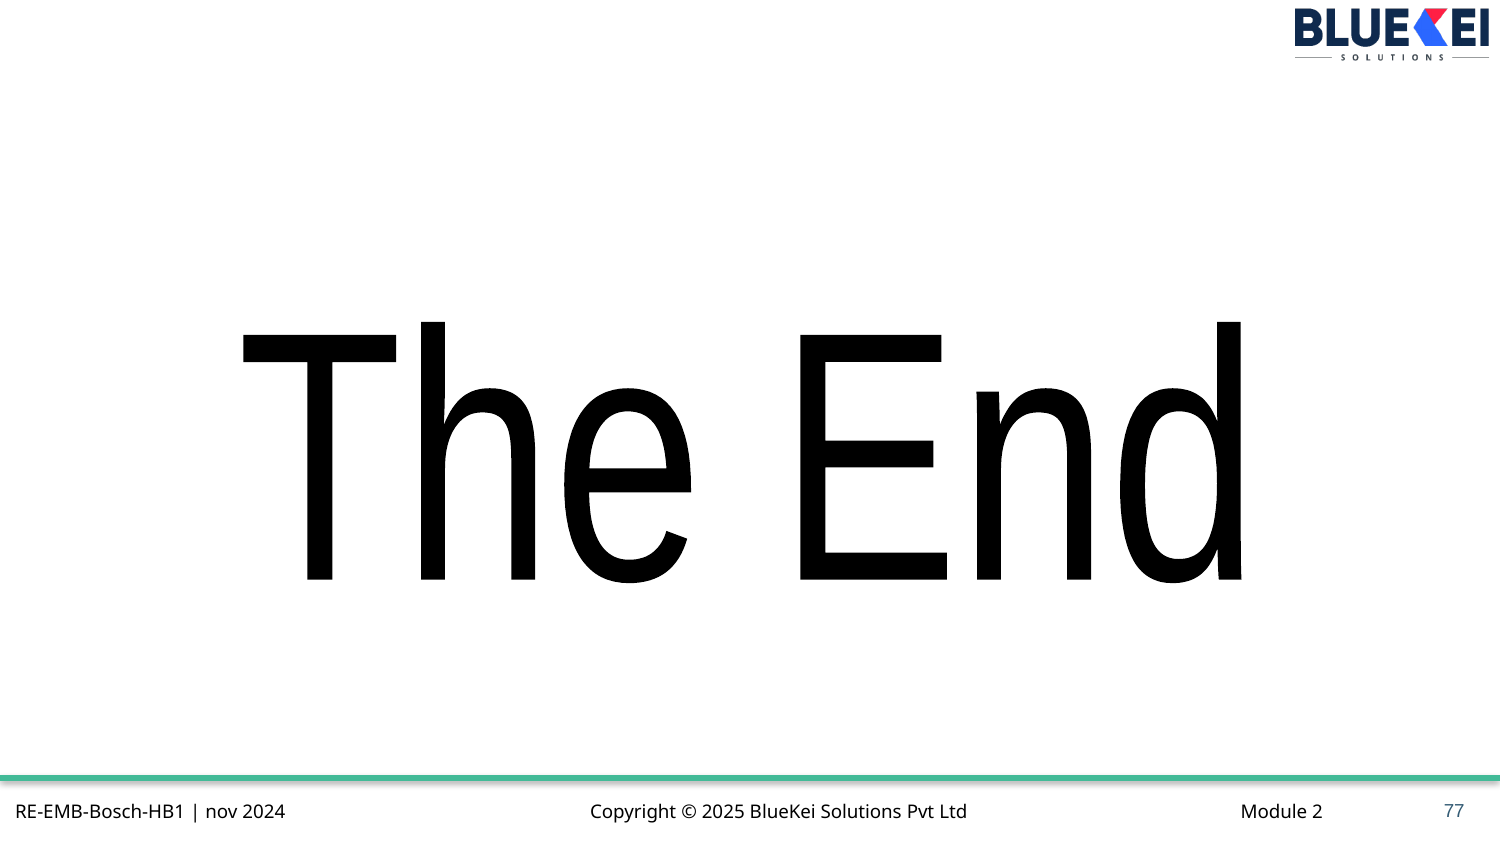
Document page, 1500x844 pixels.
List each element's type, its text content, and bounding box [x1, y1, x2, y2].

slide_number 77 [1389, 777, 1480, 842]
picture [1293, 7, 1491, 63]
